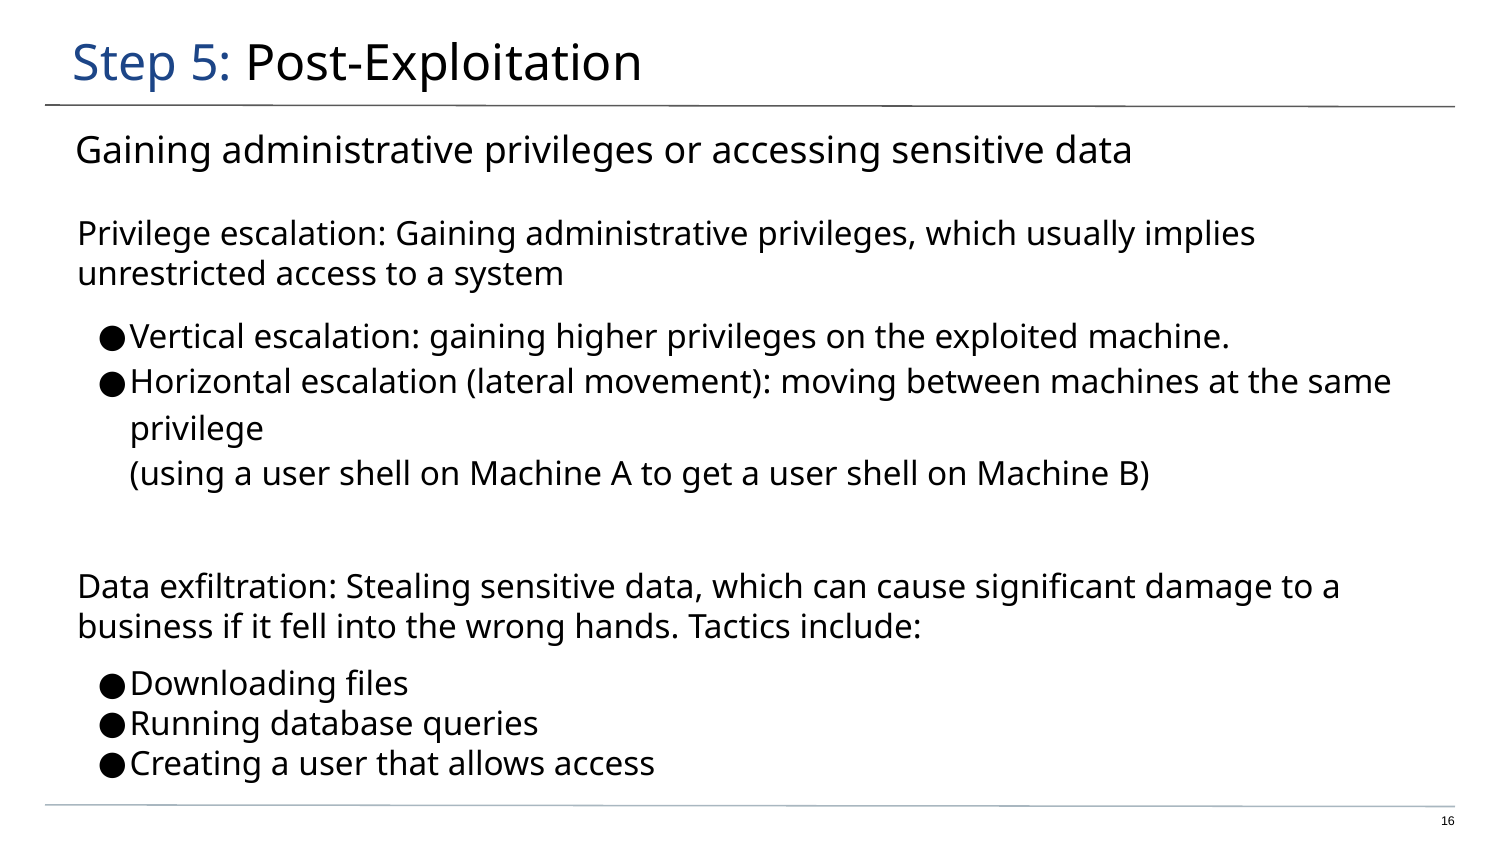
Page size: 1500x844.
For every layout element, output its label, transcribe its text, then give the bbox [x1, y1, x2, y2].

list Privilege escalation: Gaining administrative privileges, which usually implies unrestricted access to a system Vertical escalation: gaining higher privileges on the exploited machine. Horizontal escalation (lateral movement): moving between machines at the same privilege (using a user shell on Machine A to get a user shell on Machine B) Data exfiltration: Stealing sensitive data, which can cause significant damage to a business if it fell into the wrong hands. Tactics include: Downloading files Running database queries Creating a user that allows access [2, 212, 1500, 807]
slide_number 16 [1412, 813, 1455, 831]
subtitle Gaining administrative privileges or accessing sensitive data [0, 110, 1500, 171]
title Step 5: Post-Exploitation [0, 0, 1500, 88]
